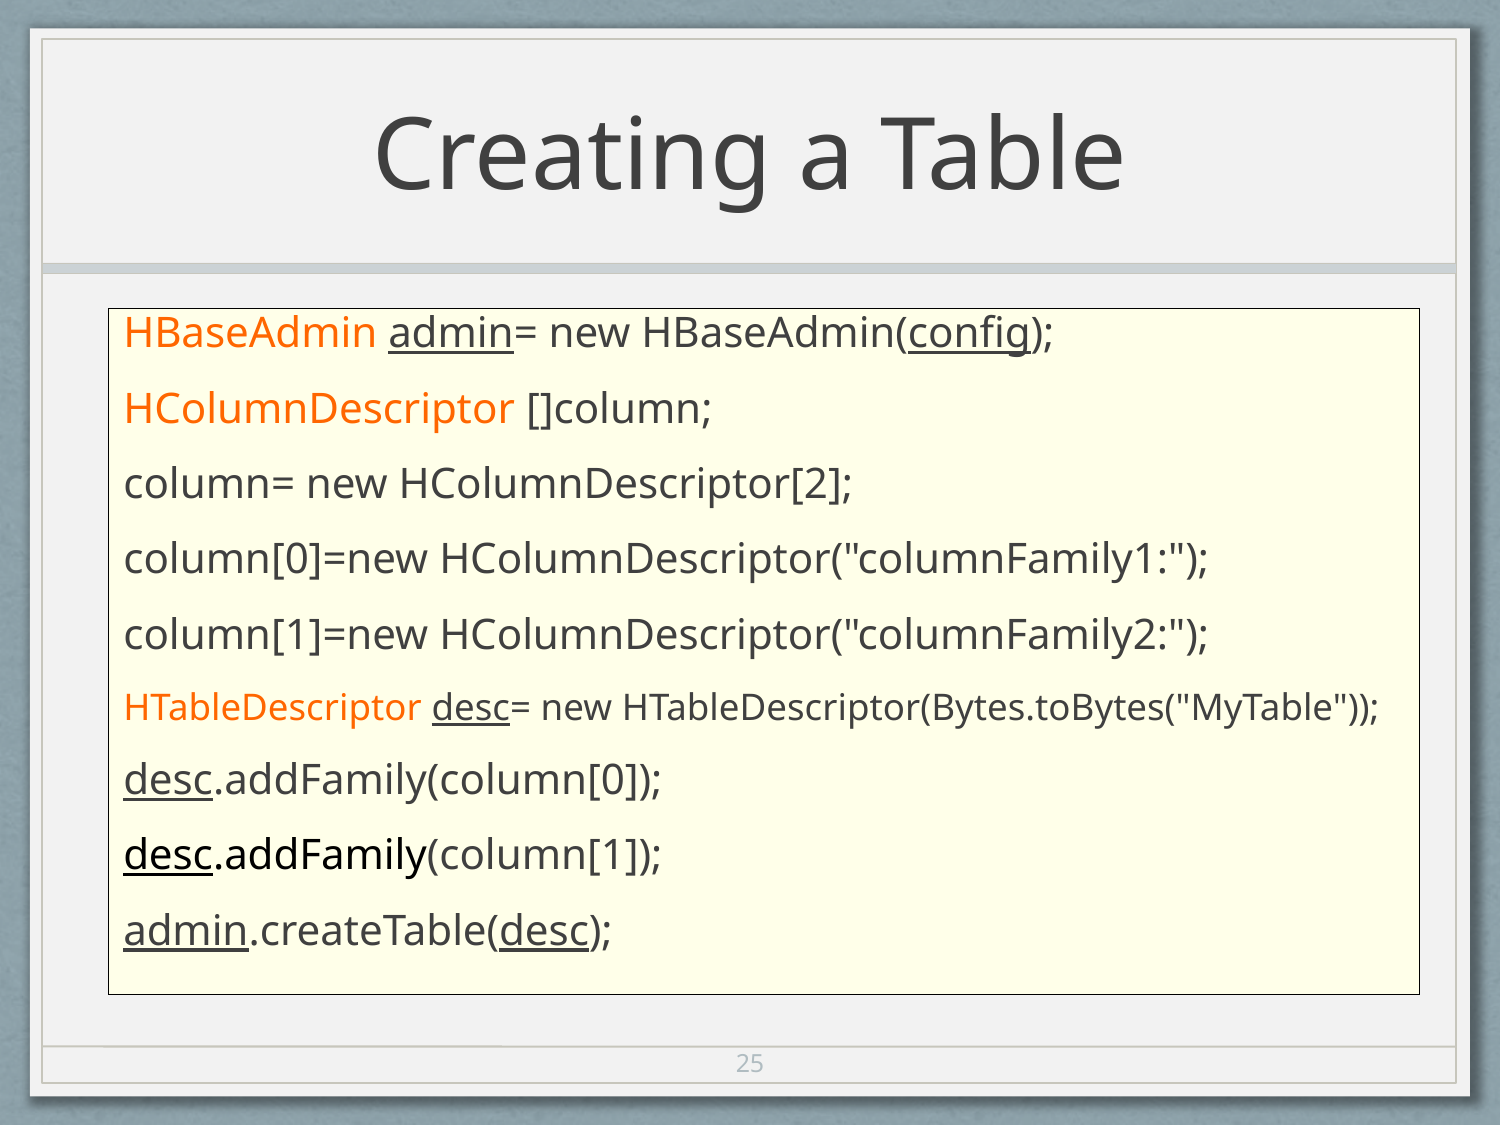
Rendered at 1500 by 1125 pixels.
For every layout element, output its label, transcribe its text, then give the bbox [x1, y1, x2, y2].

list HBaseAdmin admin= new HBaseAdmin(config); HColumnDescriptor []column; column= new HColumnDescriptor[2]; column[0]=new HColumnDescriptor("columnFamily1:"); column[1]=new HColumnDescriptor("columnFamily2:"); HTableDescriptor desc= new HTableDescriptor(Bytes.toBytes("MyTable")); desc.addFamily(column[0]); desc.addFamily(column[1]); admin.createTable(desc); [108, 308, 1420, 995]
slide_number 25 [687, 1042, 813, 1088]
title Creating a Table [147, 40, 1353, 260]
